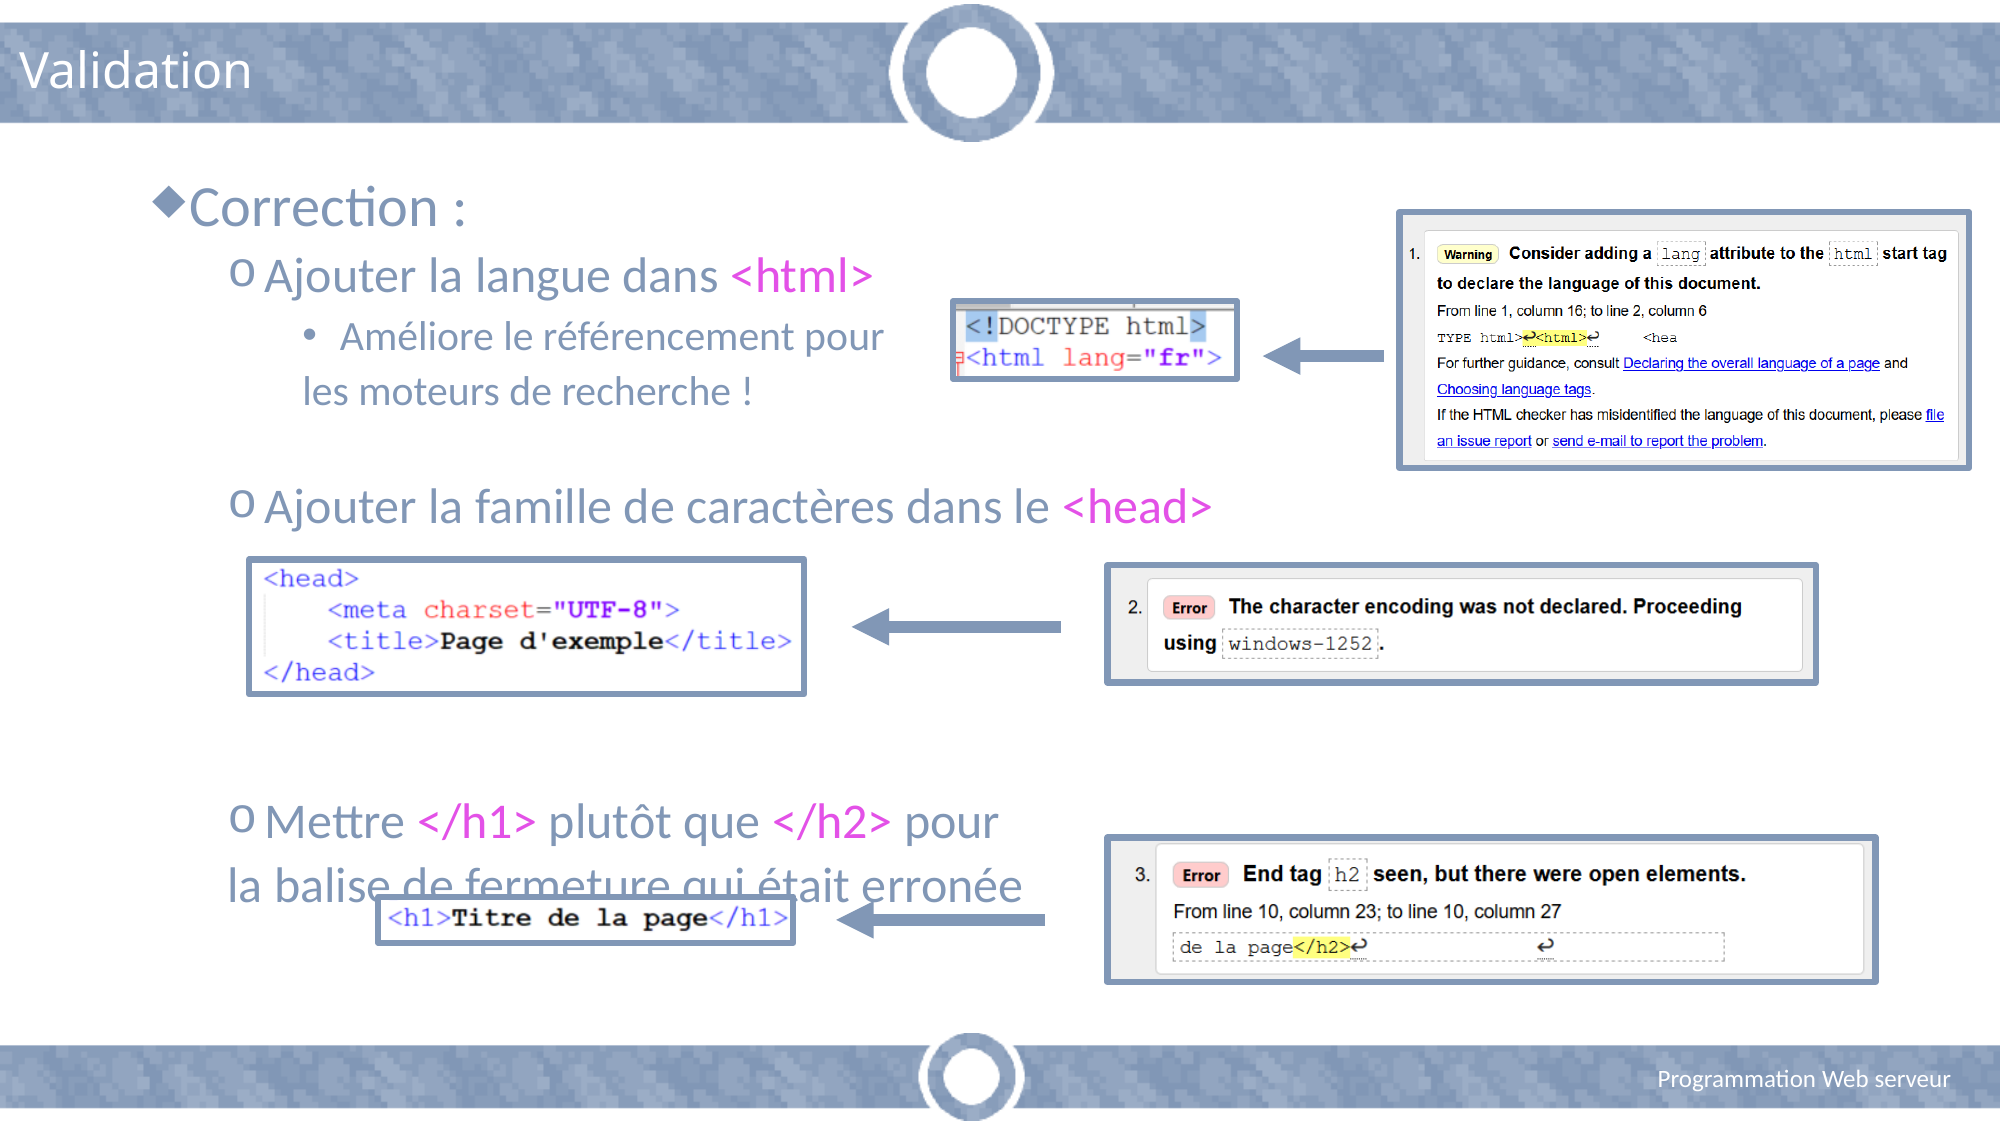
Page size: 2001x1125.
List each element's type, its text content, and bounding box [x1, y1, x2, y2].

title Validation [4, 22, 884, 123]
picture [0, 1033, 2000, 1121]
picture [1110, 840, 1873, 979]
picture [252, 562, 802, 692]
list Correction : Ajouter la langue dans <html> Améliore le référencement pour les moteurs de recherche ! Ajouter la famille de caractères dans le <head> Mettre </h1> plutôt que </h2> pour la balise de fermeture qui était erronée [137, 168, 1863, 1014]
picture [1402, 215, 1966, 465]
picture [1110, 568, 1813, 680]
picture [0, 4, 2000, 142]
picture [956, 304, 1234, 376]
picture [381, 899, 791, 940]
